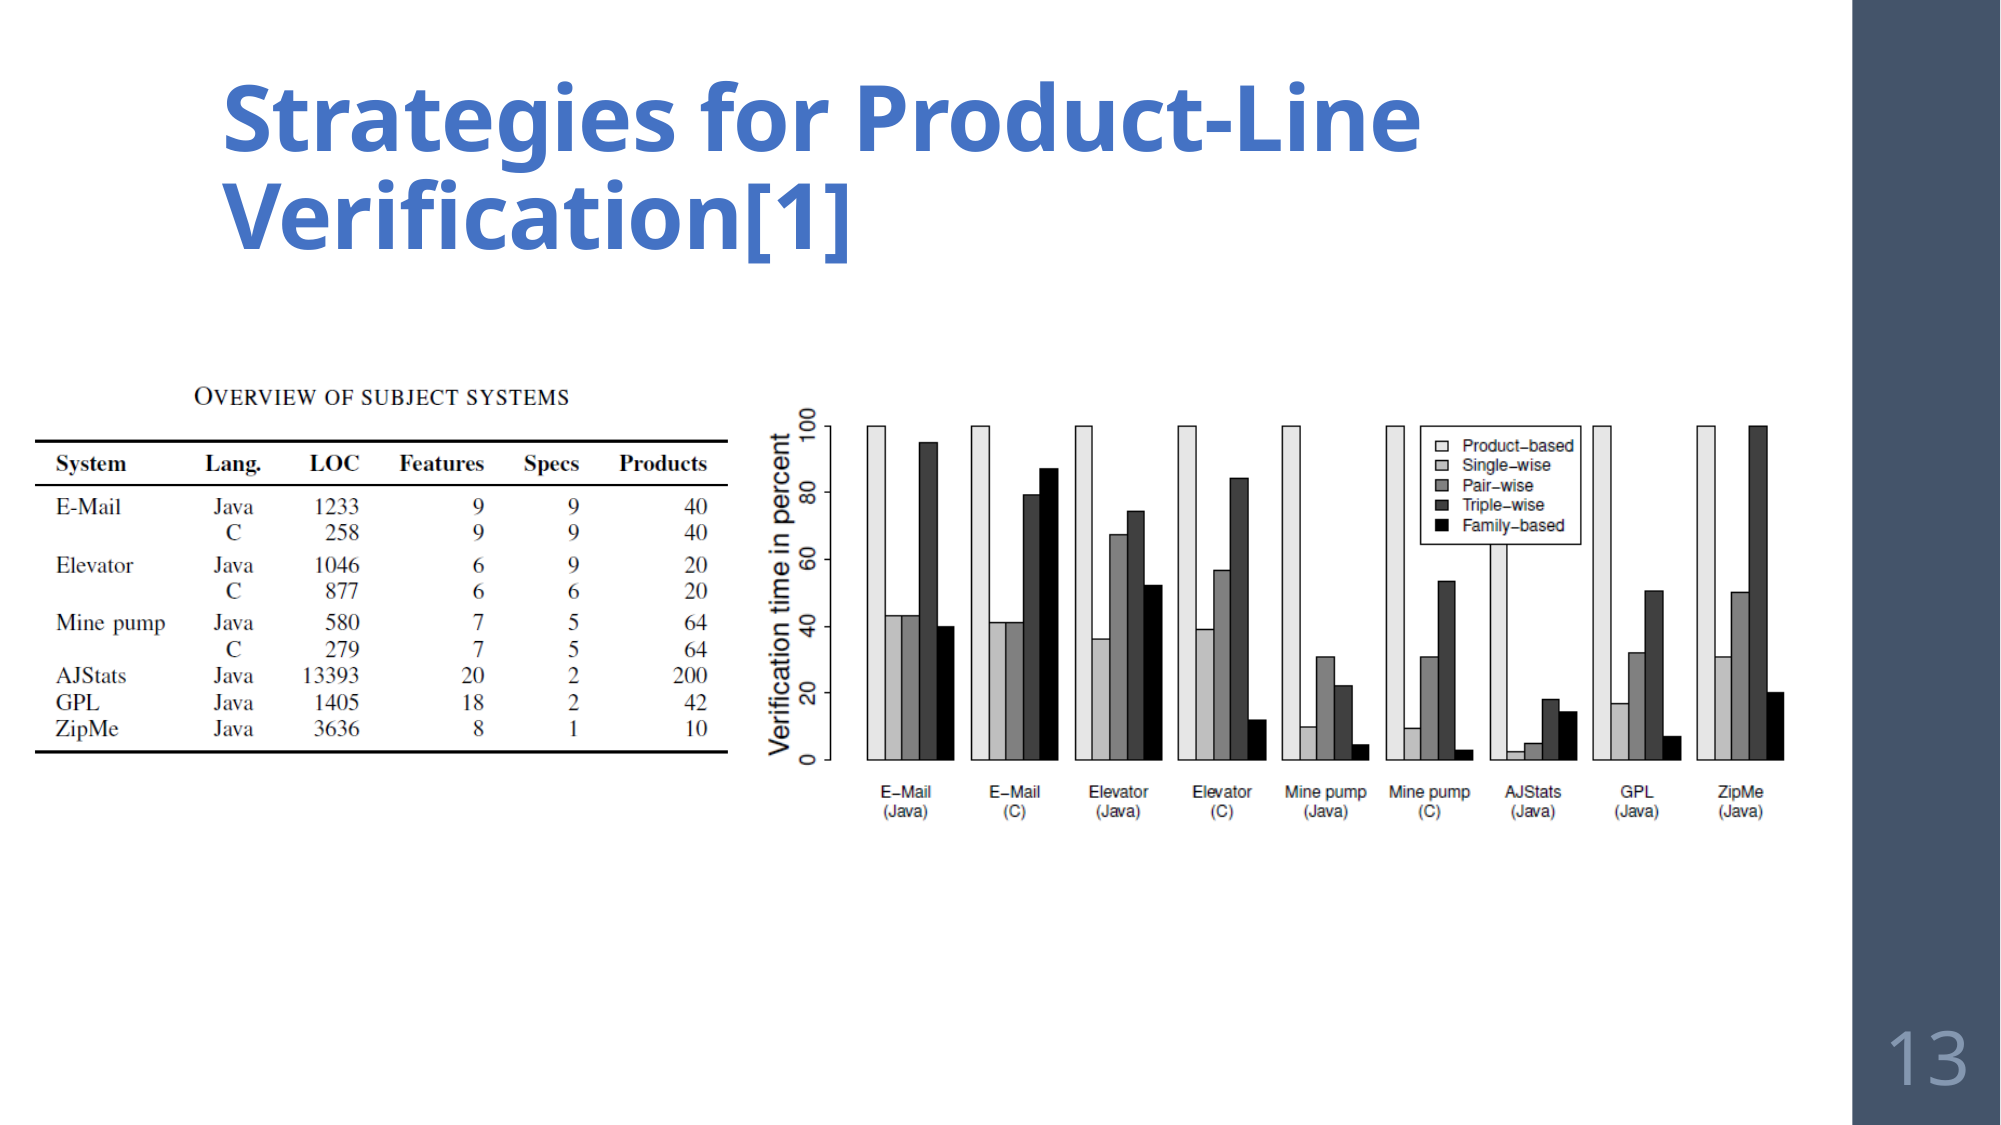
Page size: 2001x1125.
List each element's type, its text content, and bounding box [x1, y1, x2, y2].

title Strategies for Product-Line Verification[1] [206, 43, 1797, 278]
slide_number 13 [1852, 1012, 2000, 1110]
picture [21, 379, 1835, 846]
